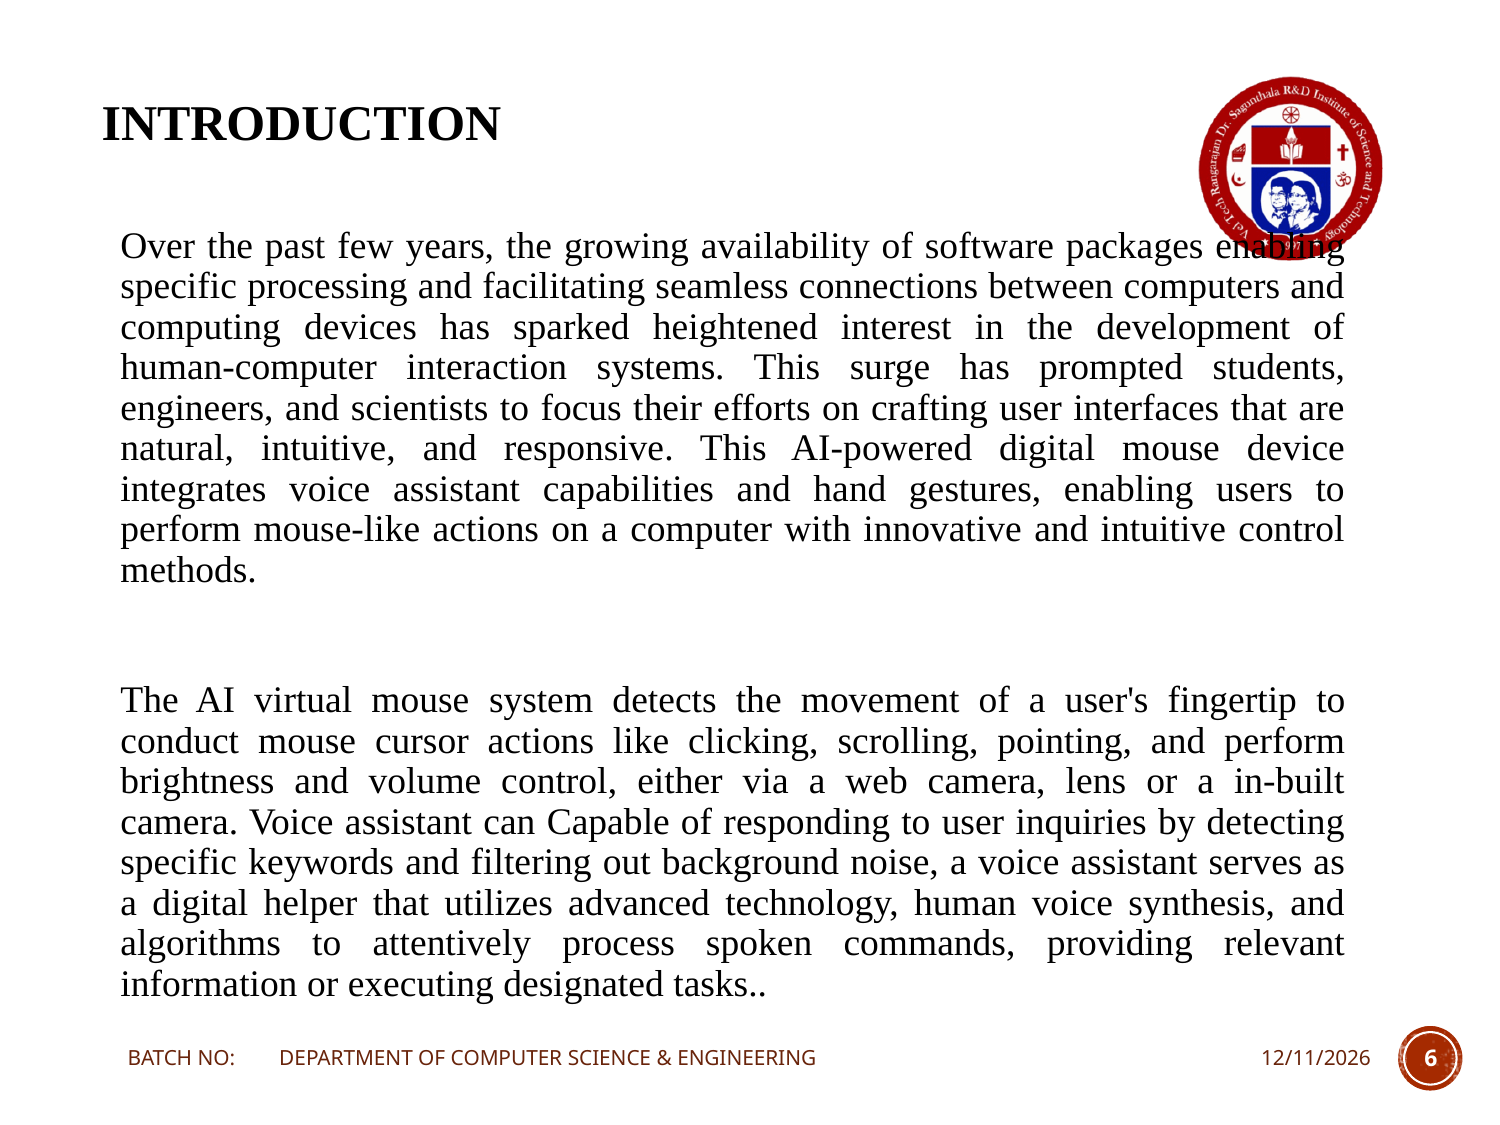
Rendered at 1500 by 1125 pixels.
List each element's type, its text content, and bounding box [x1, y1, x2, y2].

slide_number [982, 1028, 1386, 1089]
title INTRODUCTION [86, 36, 1437, 214]
list Over the past few years, the growing availability of software packages enabling specific processing and facilitating seamless connections between computers and computing devices has sparked heightened interest in the development of human-computer interaction systems. This surge has prompted students, engineers, and scientists to focus their efforts on crafting user interfaces that are natural, intuitive, and responsive. This AI-powered digital mouse device integrates voice assistant capabilities and hand gestures, enabling users to perform mouse-like actions on a computer with innovative and intuitive control methods. The AI virtual mouse system detects the movement of a user's fingertip to conduct mouse cursor actions like clicking, scrolling, pointing, and perform brightness and volume control, either via a web camera, lens or a in-built camera. Voice assistant can Capable of responding to user inquiries by detecting specific keywords and filtering out background noise, a voice assistant serves as a digital helper that utilizes advanced technology, human voice synthesis, and algorithms to attentively process spoken commands, providing relevant information or executing designated tasks.. [86, 218, 1362, 993]
picture [1198, 214, 1383, 261]
footer BATCH NO: DEPARTMENT OF COMPUTER SCIENCE & ENGINEERING [112, 1028, 891, 1089]
slide_number 6 [1391, 1028, 1471, 1089]
